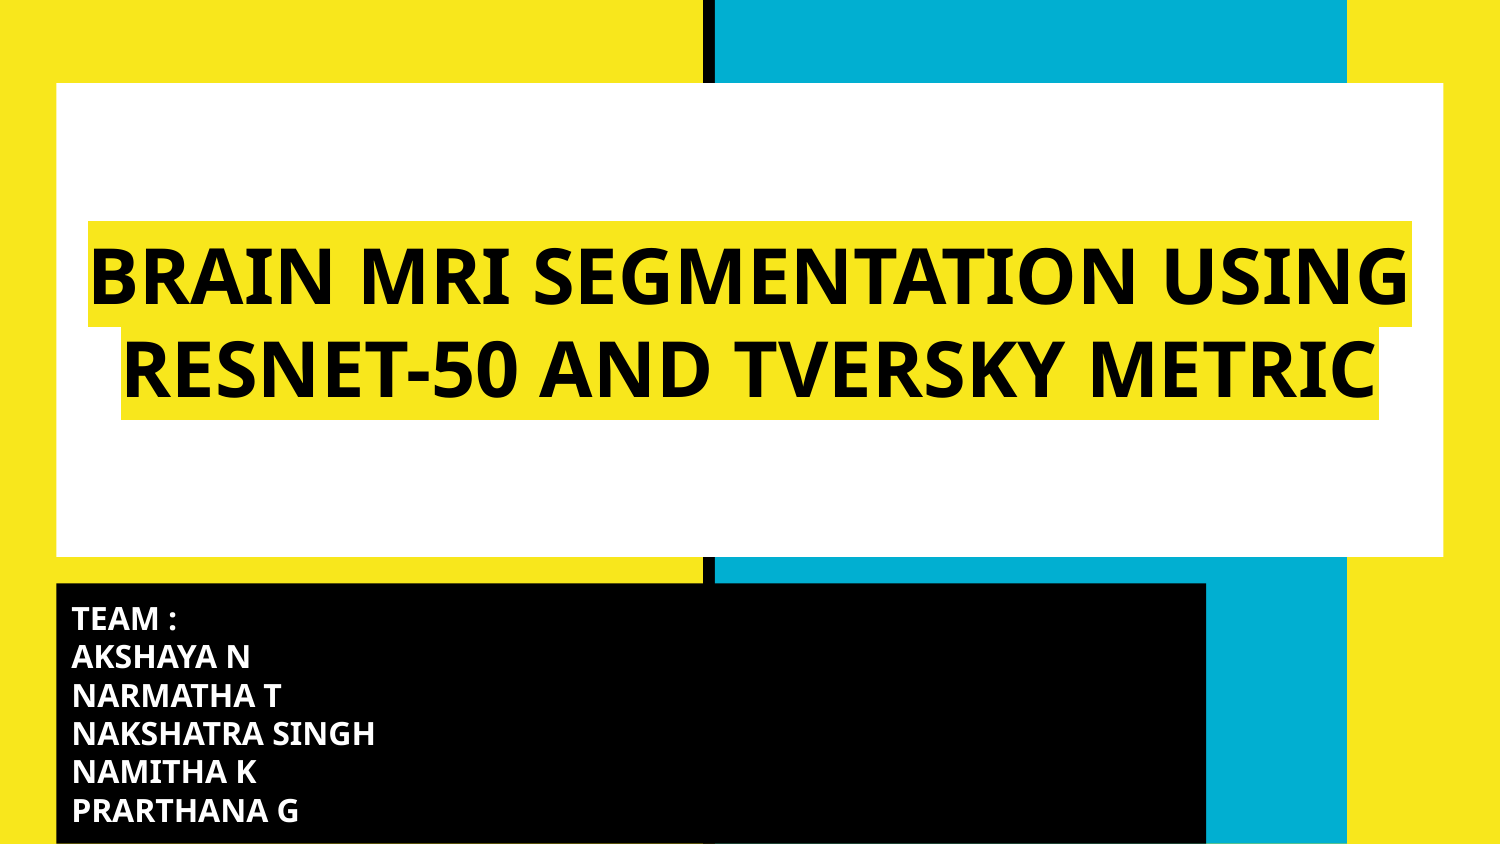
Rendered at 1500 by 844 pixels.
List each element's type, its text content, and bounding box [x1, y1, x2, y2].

subtitle TEAM : AKSHAYA N NARMATHA T NAKSHATRA SINGH NAMITHA K PRARTHANA G [56, 583, 1207, 844]
title BRAIN MRI SEGMENTATION USING RESNET-50 AND TVERSKY METRIC [56, 83, 1444, 557]
